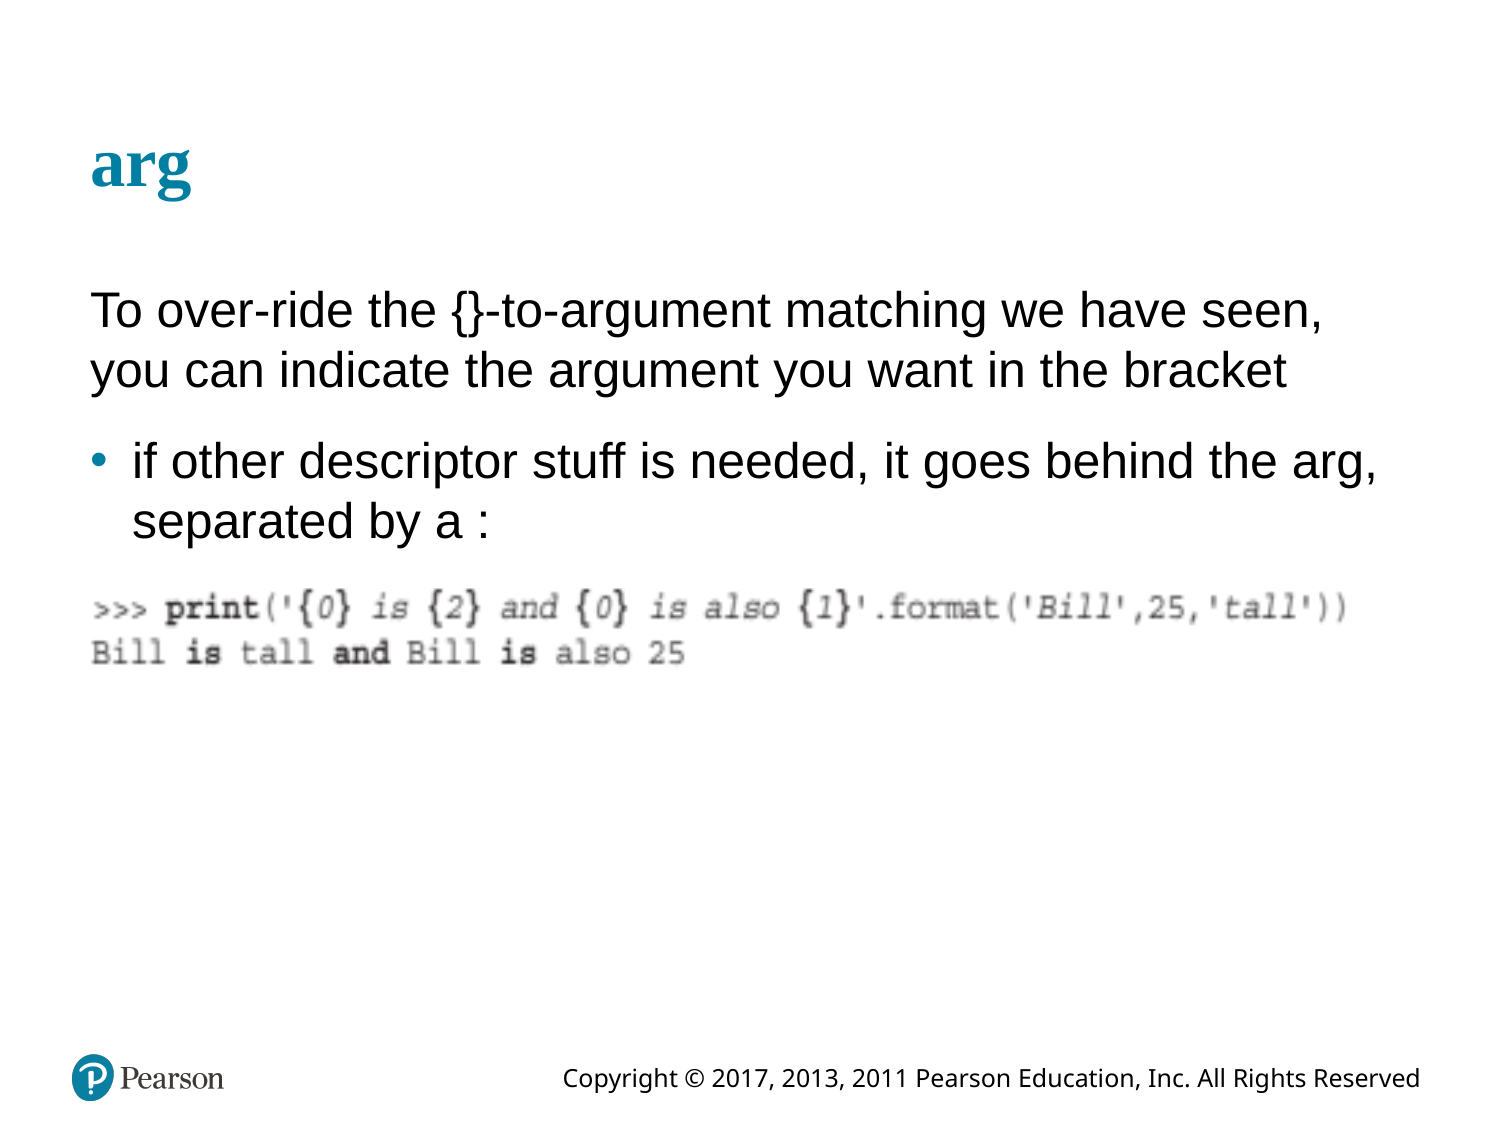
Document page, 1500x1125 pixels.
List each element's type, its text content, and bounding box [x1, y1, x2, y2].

title arg [75, 35, 1425, 216]
picture [80, 1063, 106, 1088]
picture [72, 1087, 83, 1101]
list To over-ride the {}-to-argument matching we have seen, you can indicate the argument you want in the bracket if other descriptor stuff is needed, it goes behind the arg, separated by a : [75, 262, 1425, 563]
picture [87, 587, 1351, 676]
picture [98, 1054, 224, 1101]
picture [72, 1054, 88, 1070]
